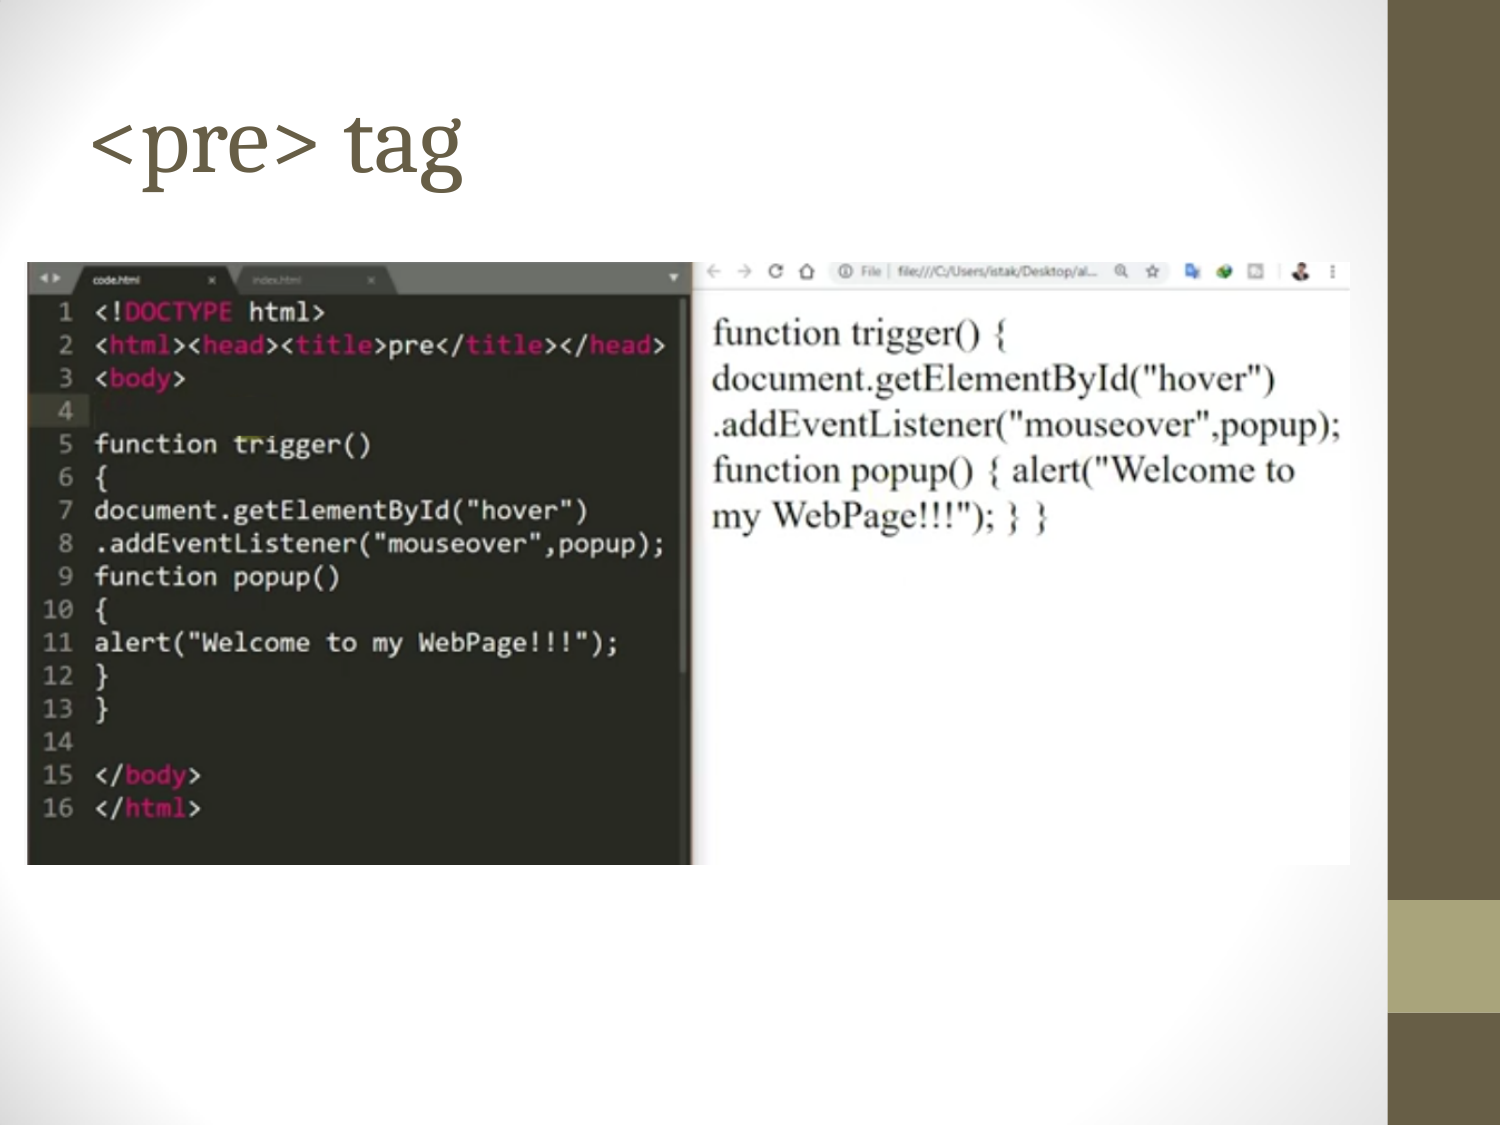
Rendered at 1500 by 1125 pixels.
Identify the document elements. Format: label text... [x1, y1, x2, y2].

picture [0, 0, 1387, 1125]
title <pre> tag [87, 76, 743, 196]
